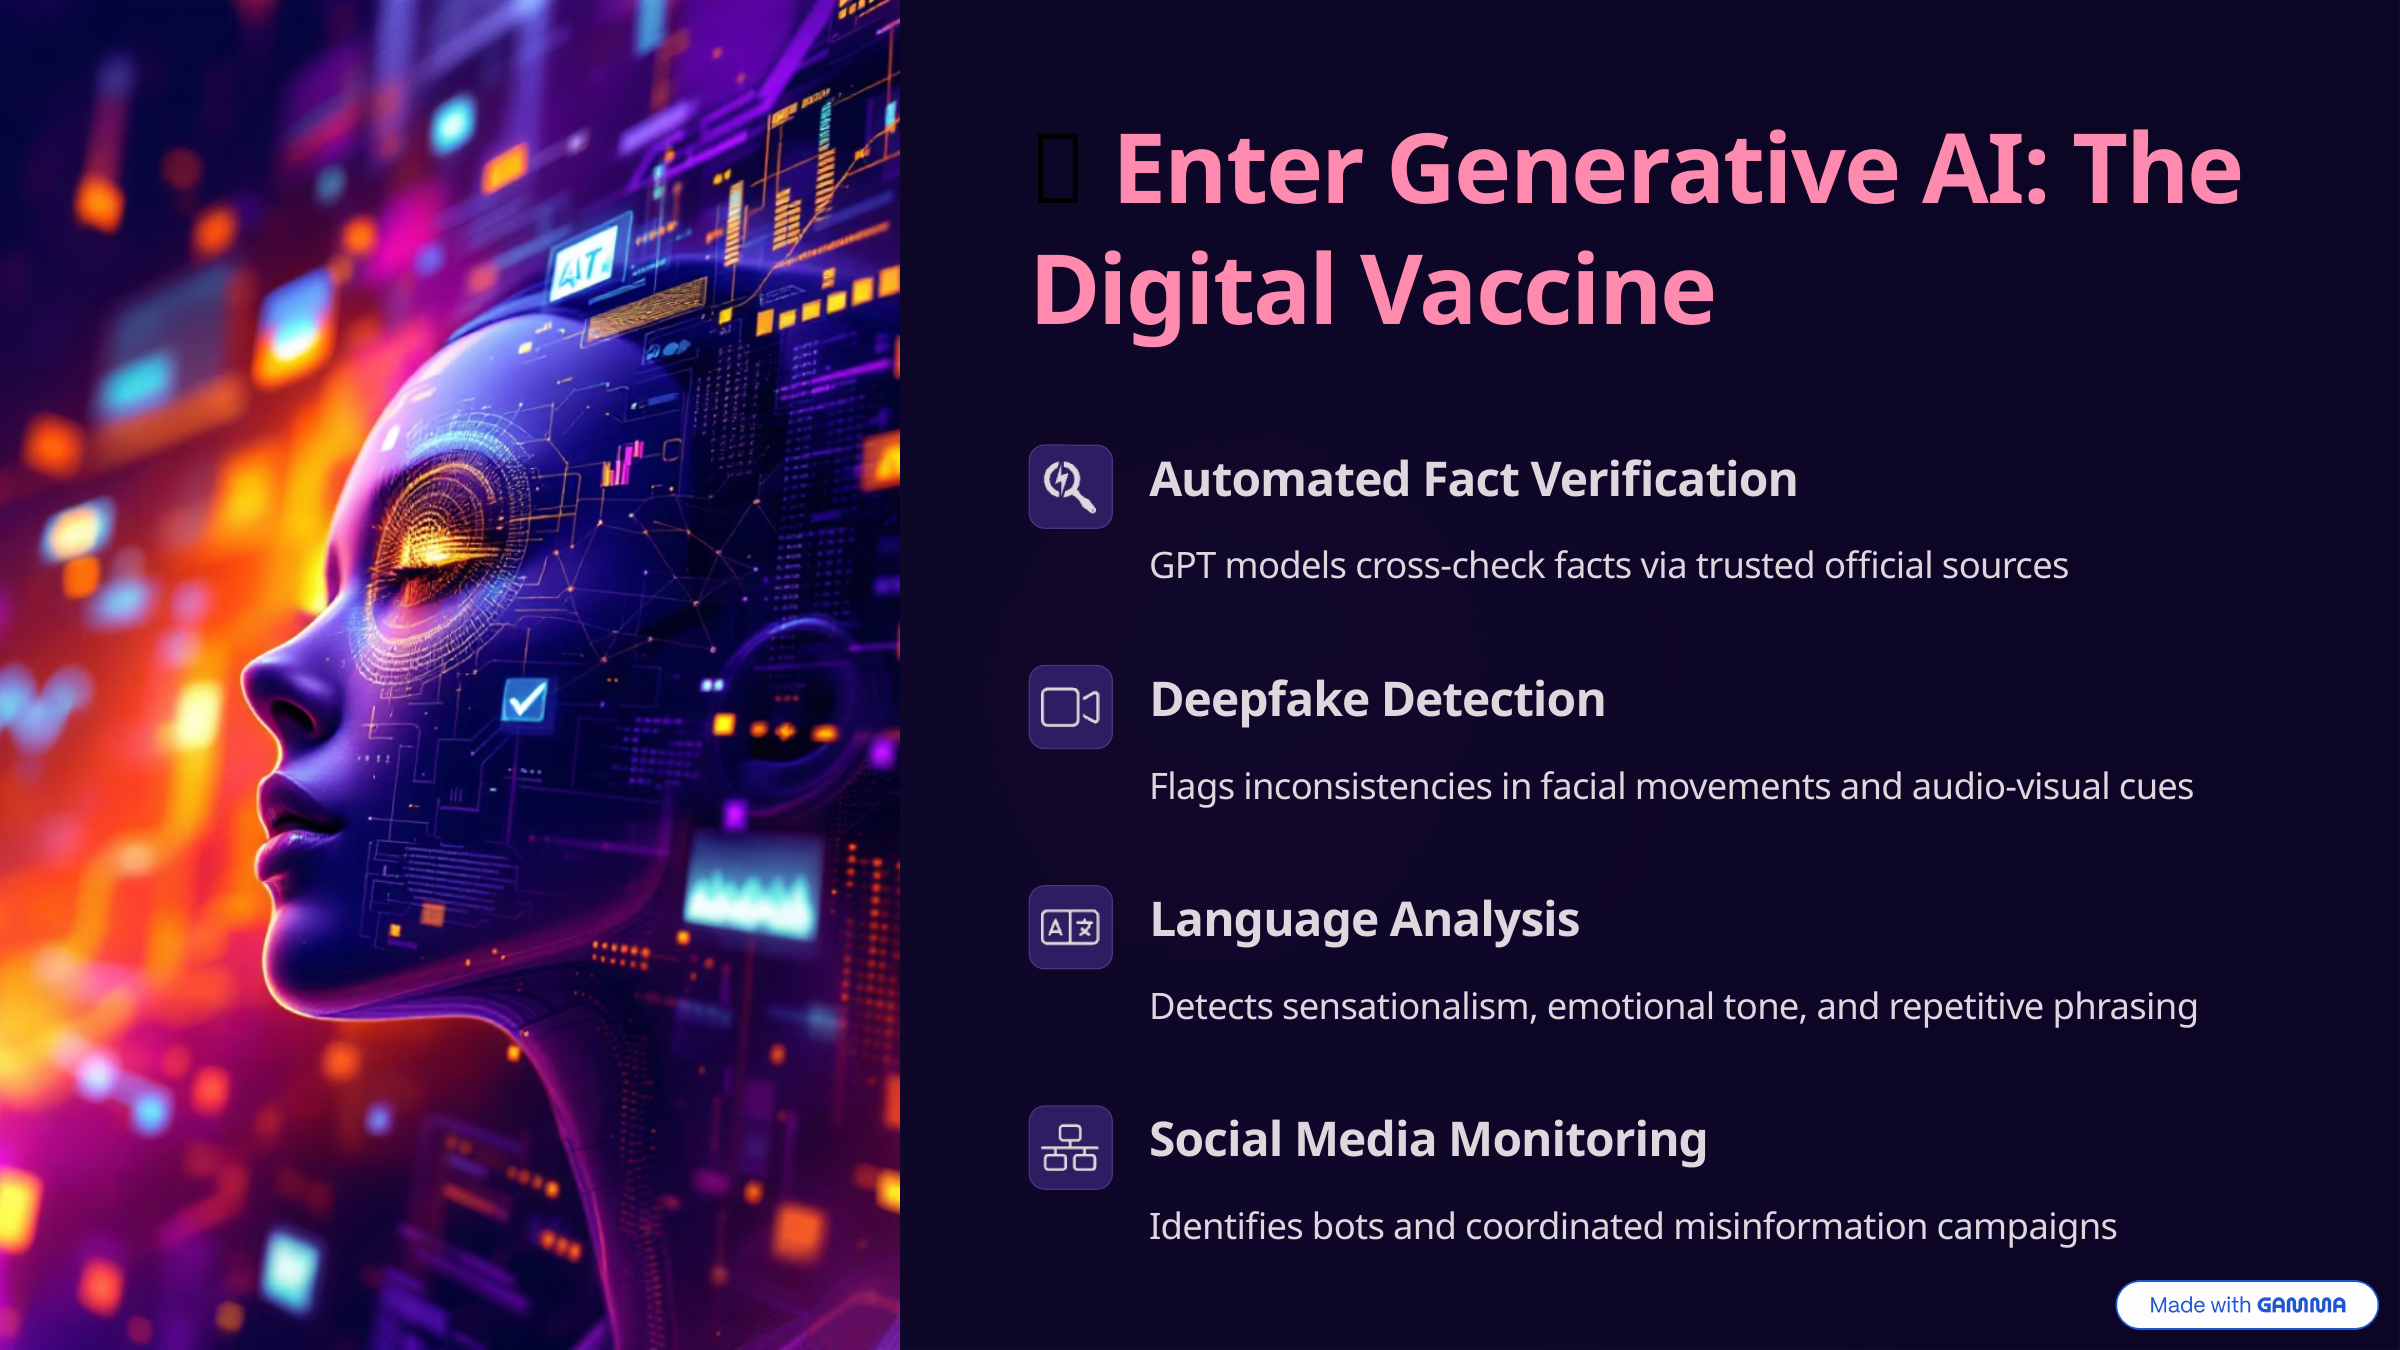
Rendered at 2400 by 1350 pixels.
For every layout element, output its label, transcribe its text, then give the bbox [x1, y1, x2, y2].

text_box Deepfake Detection [1149, 665, 1634, 726]
picture [0, 0, 900, 1350]
text_box Automated Fact Verification [1149, 445, 1750, 506]
picture [1041, 670, 1100, 744]
text_box Language Analysis [1149, 885, 1634, 947]
text_box 🤖 Enter Generative AI: The Digital Vaccine [1029, 102, 2271, 349]
text_box Social Media Monitoring [1149, 1105, 1679, 1167]
text_box [1029, 1105, 1113, 1190]
text_box [1029, 885, 1113, 969]
text_box [1029, 445, 1113, 529]
text_box Detects sensationalism, emotional tone, and repetitive phrasing [1149, 968, 2271, 1028]
text_box Identifies bots and coordinated misinformation campaigns [1149, 1188, 2271, 1248]
text_box GPT models cross-check facts via trusted official sources [1149, 527, 2271, 587]
text_box Flags inconsistencies in facial movements and audio-visual cues [1149, 748, 2271, 808]
picture [1041, 890, 1100, 964]
picture [2106, 1271, 2389, 1339]
picture [1041, 450, 1100, 524]
text_box [1029, 665, 1113, 749]
picture [1041, 1111, 1100, 1184]
